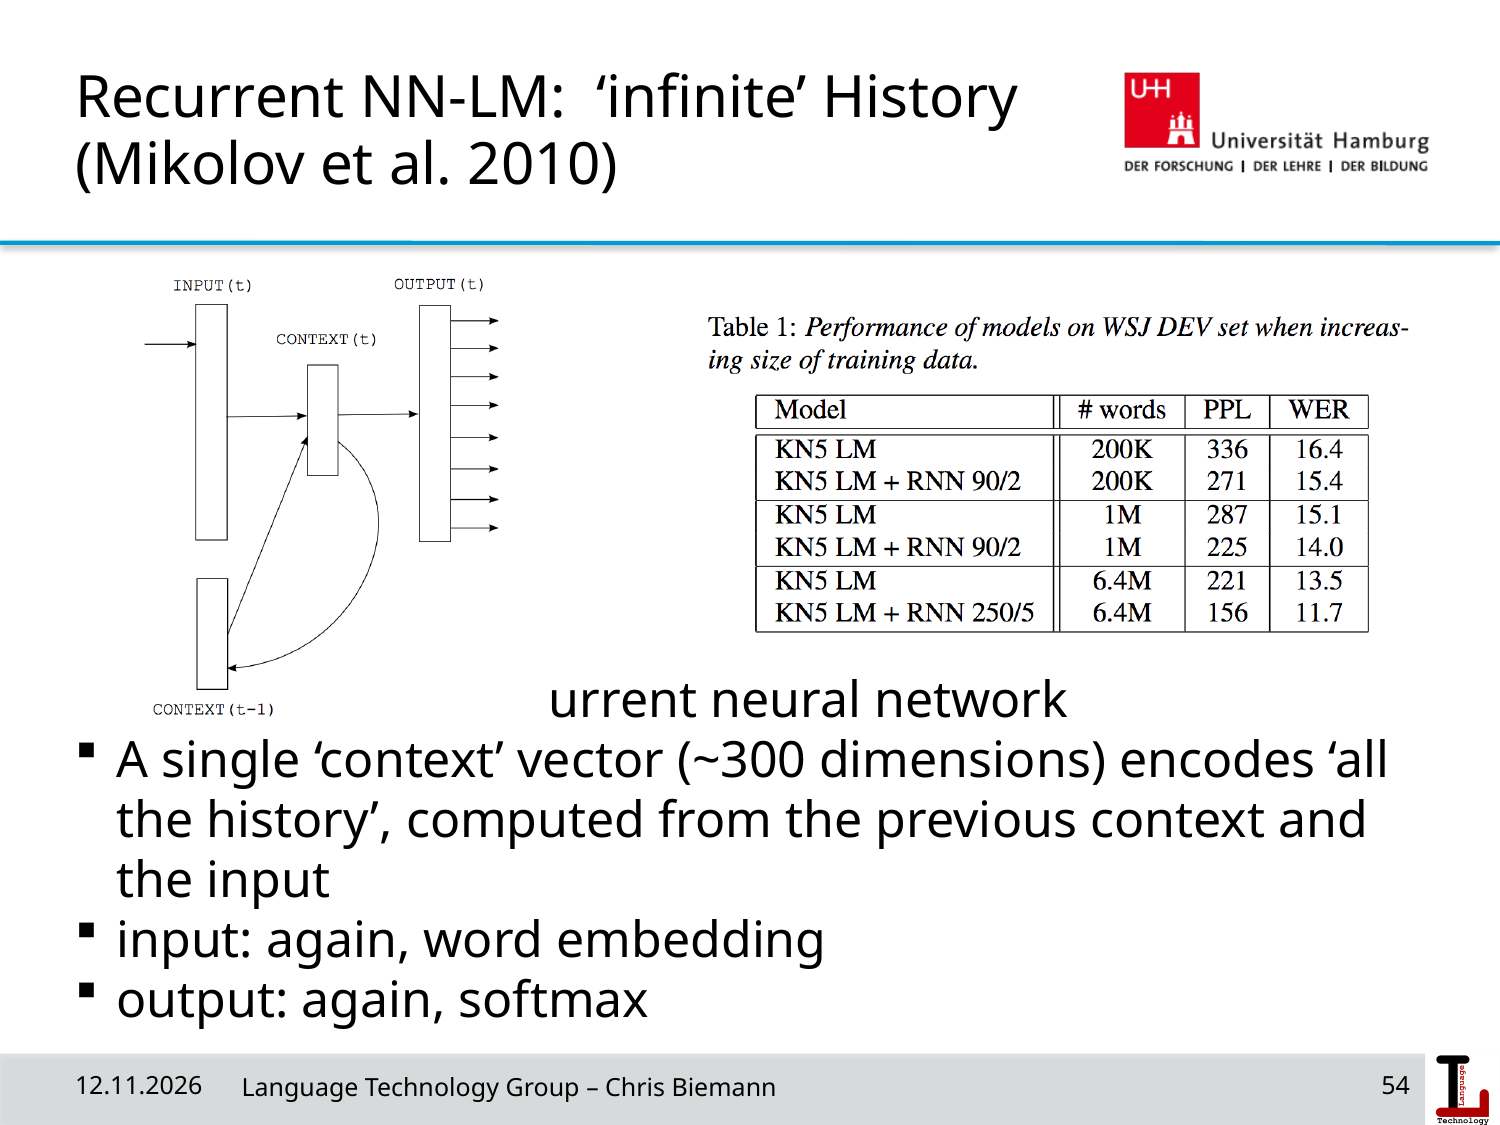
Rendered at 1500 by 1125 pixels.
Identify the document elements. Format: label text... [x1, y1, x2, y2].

list Recurrent NN-LM: ‘infinite’ History (Mikolov et al. 2010) [75, 62, 1197, 191]
picture [1425, 1052, 1500, 1125]
list Key idea: use a recurrent neural network A single ‘context’ vector (~300 dimensions) encodes ‘all the history’, computed from the previous context and the input input: again, word embedding output: again, softmax [75, 725, 1425, 1030]
picture [701, 301, 1411, 640]
text_box 24/04/19 [74, 1056, 224, 1117]
text_box Language Technology Group – Chris Biemann [235, 1056, 978, 1117]
picture [74, 255, 551, 731]
slide_number 54 [1196, 1056, 1425, 1117]
